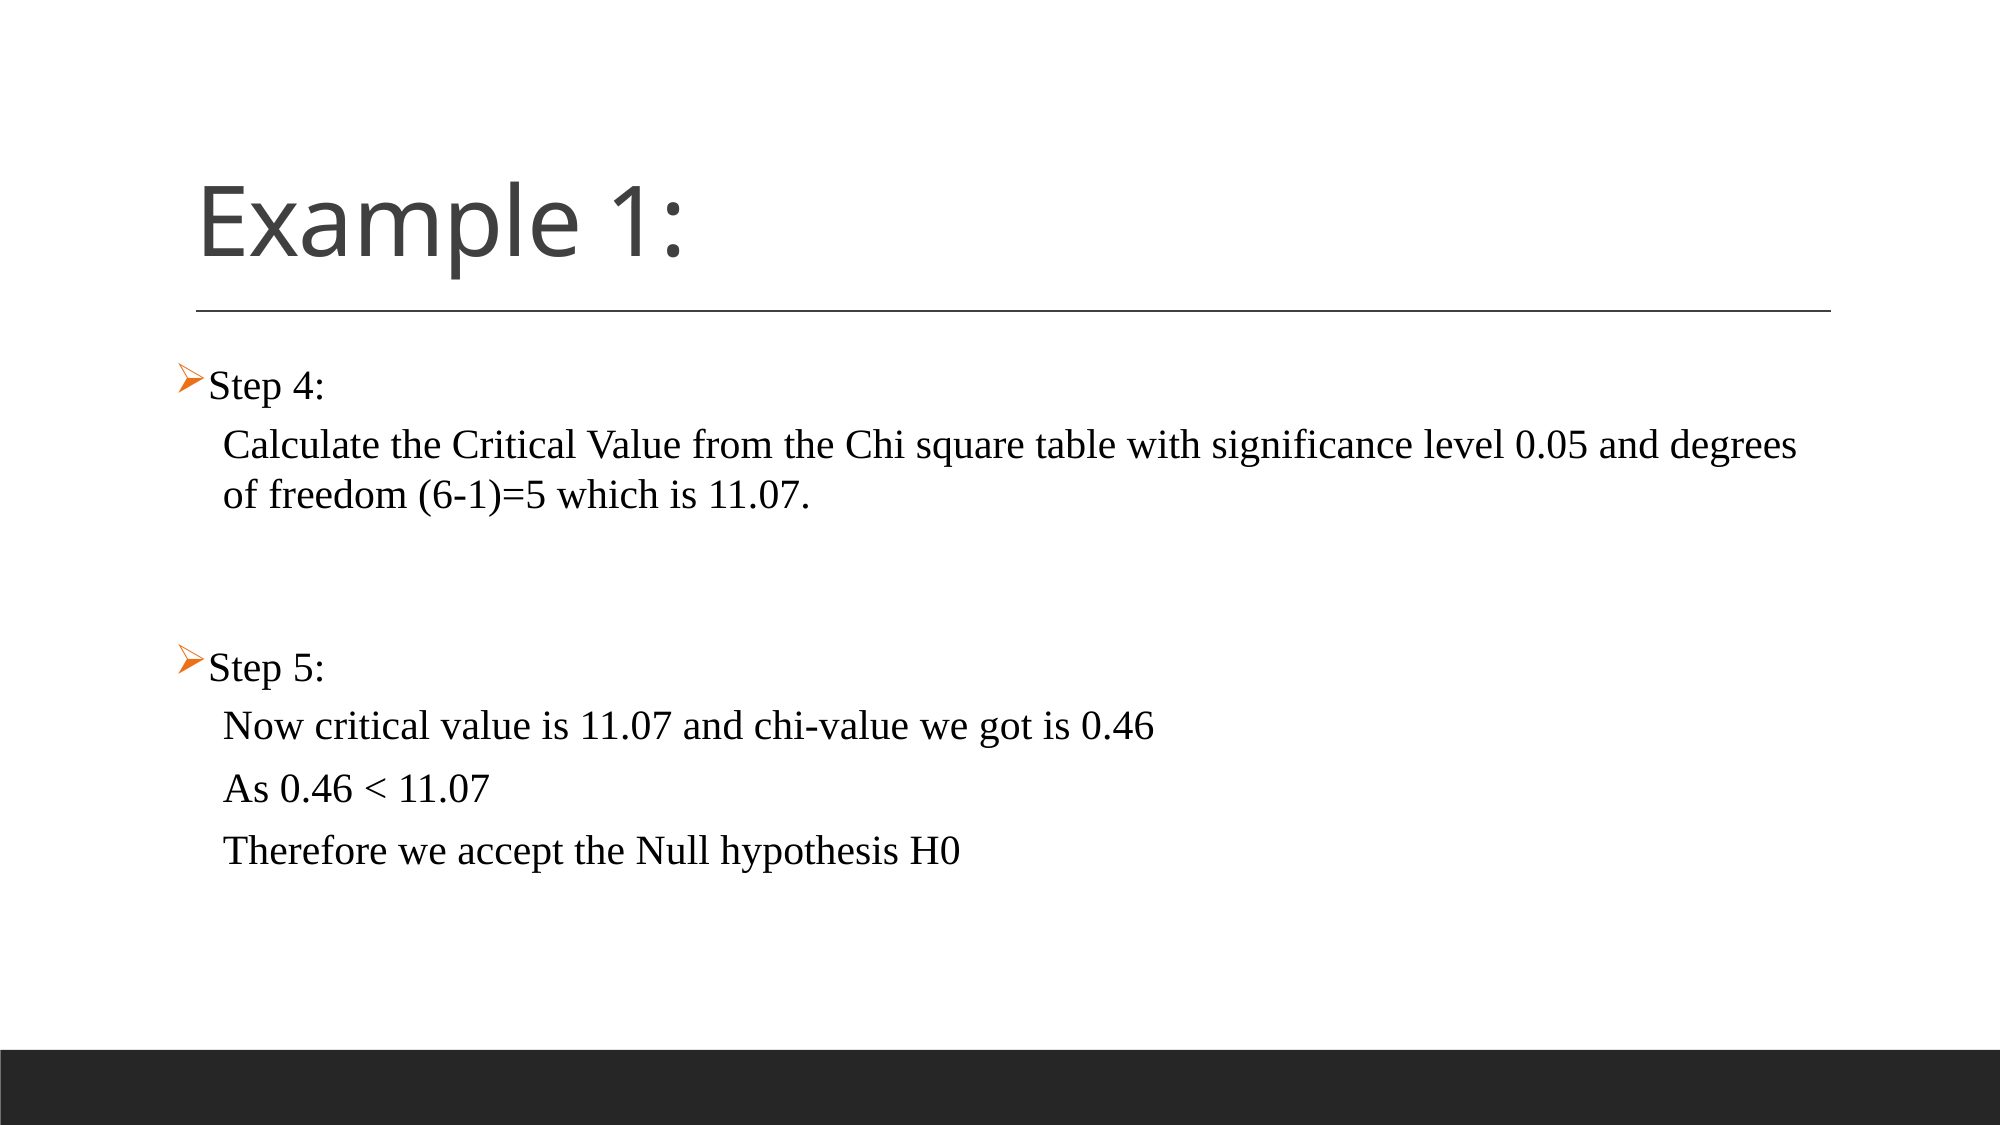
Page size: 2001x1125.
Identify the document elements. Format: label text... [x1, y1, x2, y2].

title Example 1: [180, 162, 1830, 285]
list Step 4: Calculate the Critical Value from the Chi square table with significance level 0.05 and degrees of freedom (6-1)=5 which is 11.07. Step 5: Now critical value is 11.07 and chi-value we got is 0.46 As 0.46 < 11.07 Therefore we accept the Null hypothesis H0 [174, 345, 1825, 963]
